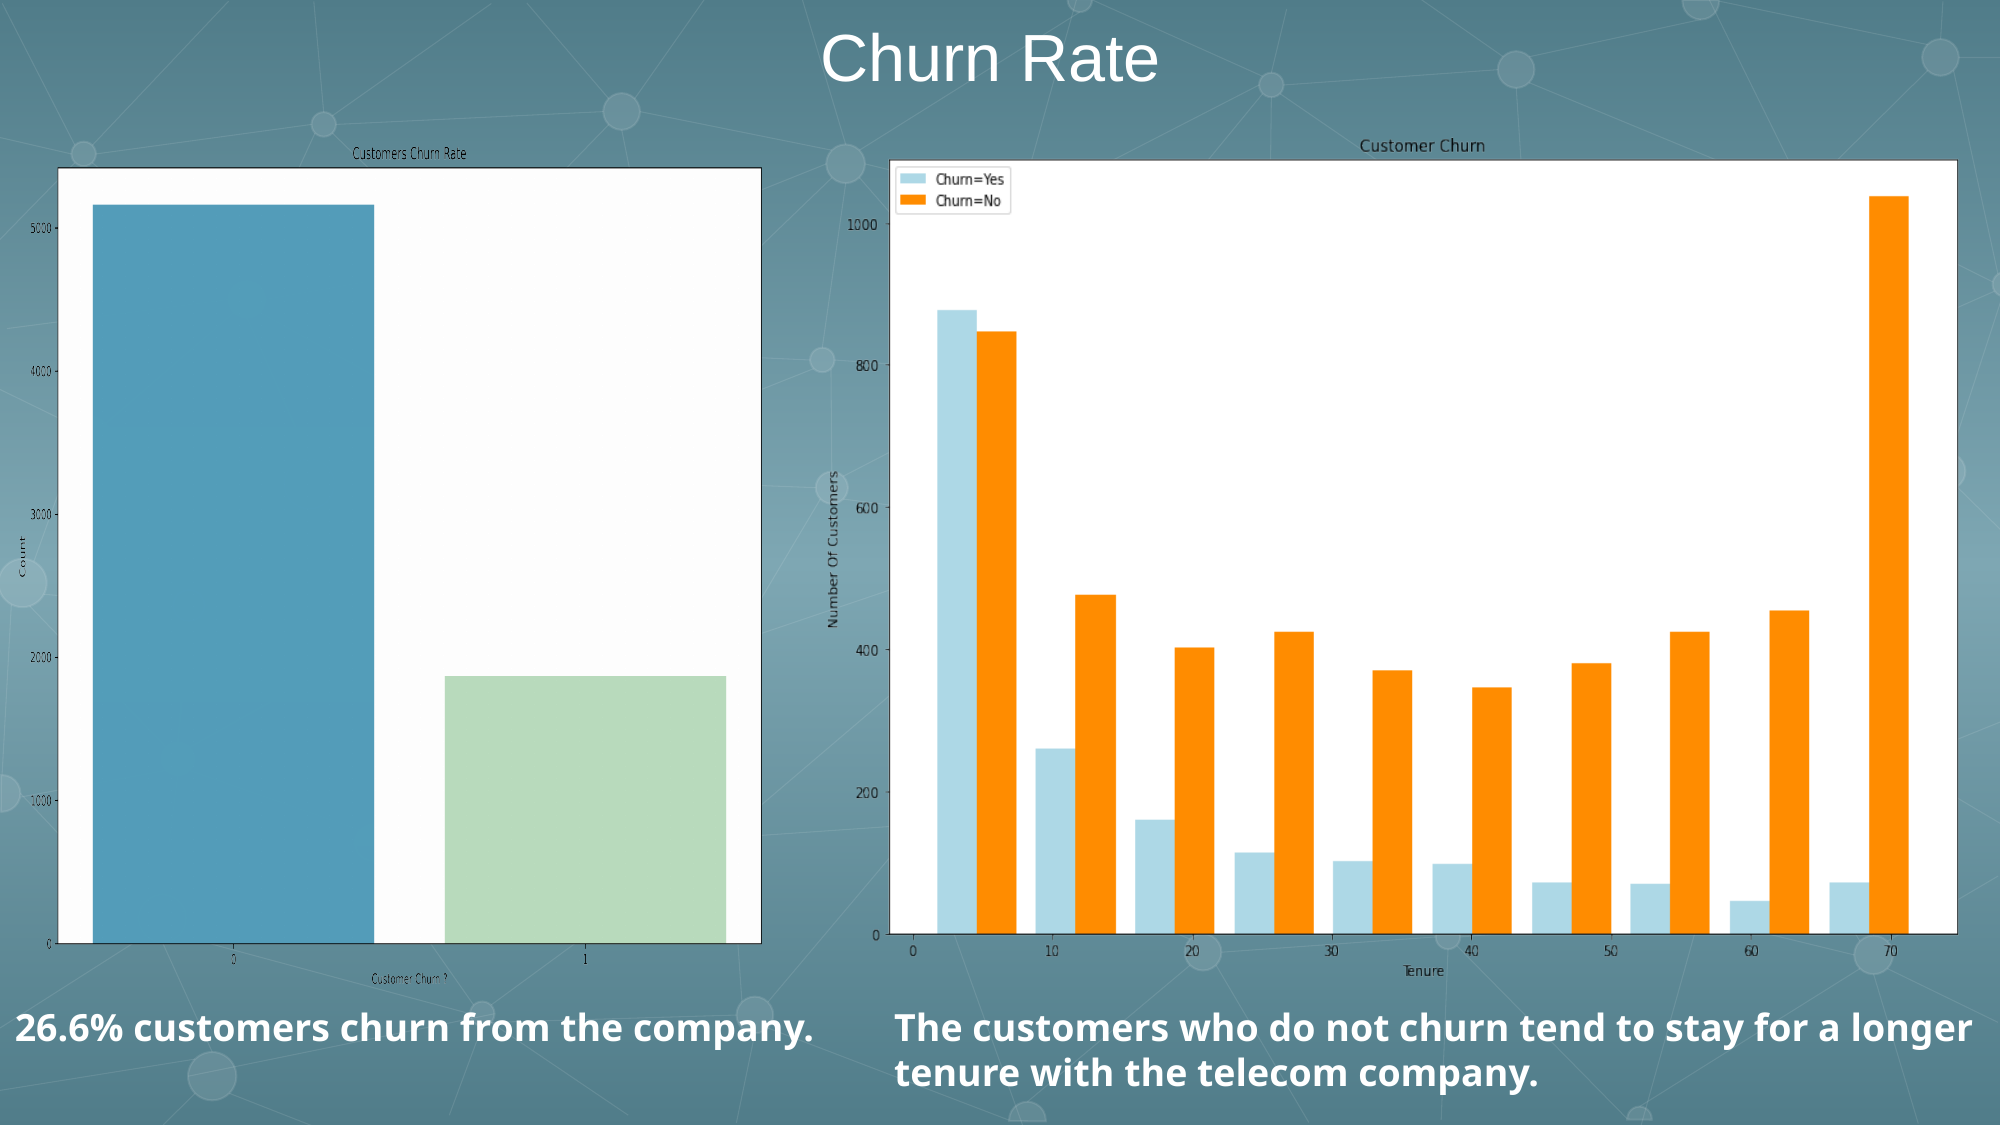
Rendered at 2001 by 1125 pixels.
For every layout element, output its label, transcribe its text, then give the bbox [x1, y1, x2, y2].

list Churn Rate [50, 0, 1950, 128]
text_box The customers who do not churn tend to stay for a longer tenure with the telecom company. [879, 996, 2000, 1102]
picture [0, 44, 1965, 1072]
